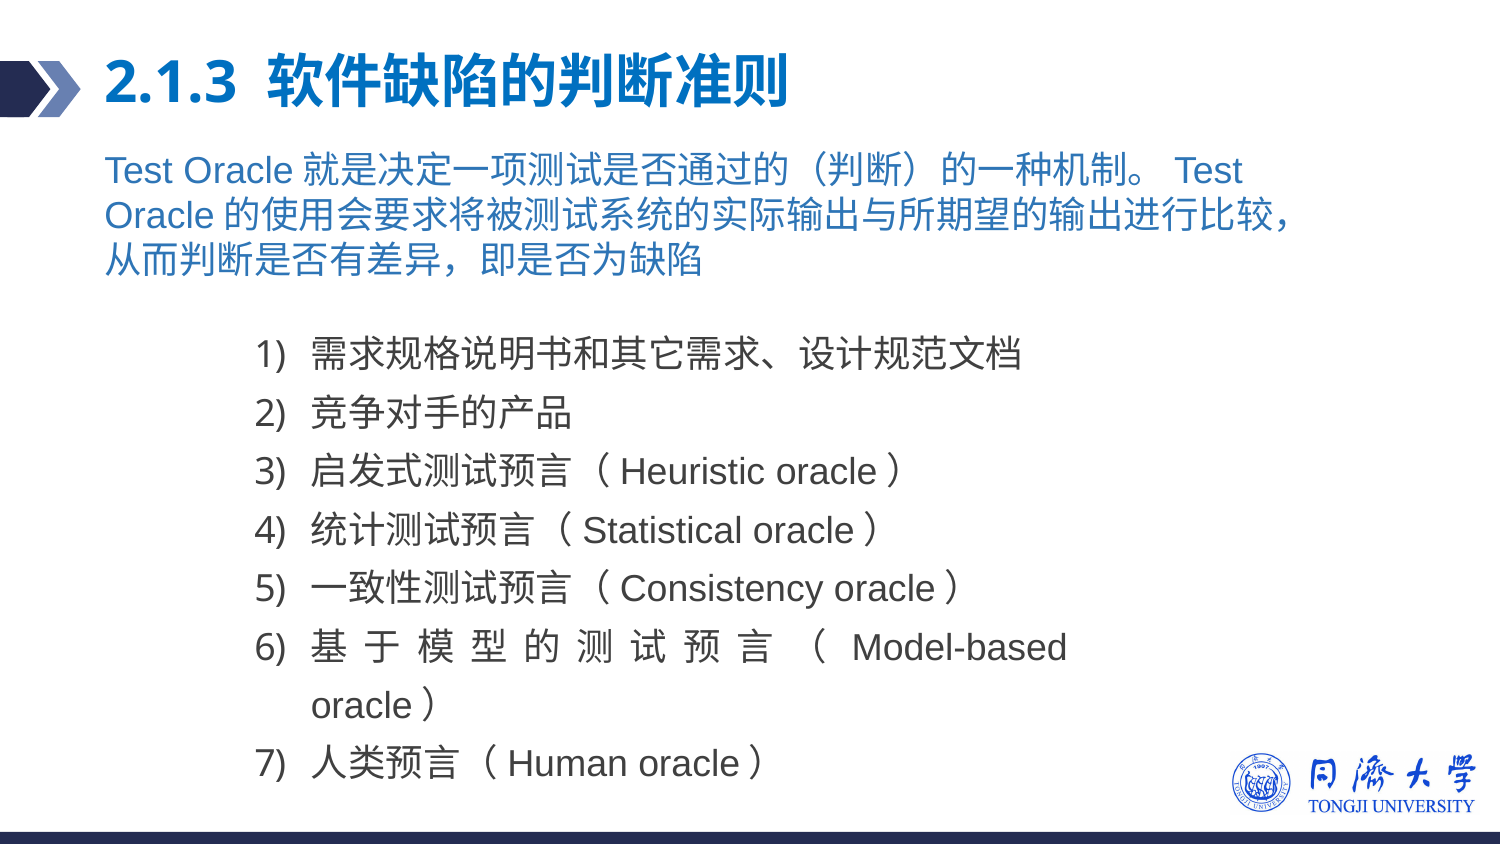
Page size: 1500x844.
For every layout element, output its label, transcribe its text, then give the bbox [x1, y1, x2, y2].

picture [1230, 751, 1480, 815]
text_box Test Oracle就是决定一项测试是否通过的（判断）的一种机制。Test Oracle的使用会要求将被测试系统的实际输出与所期望的输出进行比较，从而判断是否有差异，即是否为缺陷 [89, 138, 1326, 289]
text_box 需求规格说明书和其它需求、设计规范文档 竞争对手的产品 启发式测试预言（Heuristic oracle） 统计测试预言（Statistical oracle） 一致性测试预言（Consistency oracle） 基于模型的测试预言（Model-based oracle） 人类预言（Human oracle） [239, 309, 1083, 792]
title 2.1.3 软件缺陷的判断准则 [89, 47, 1191, 120]
